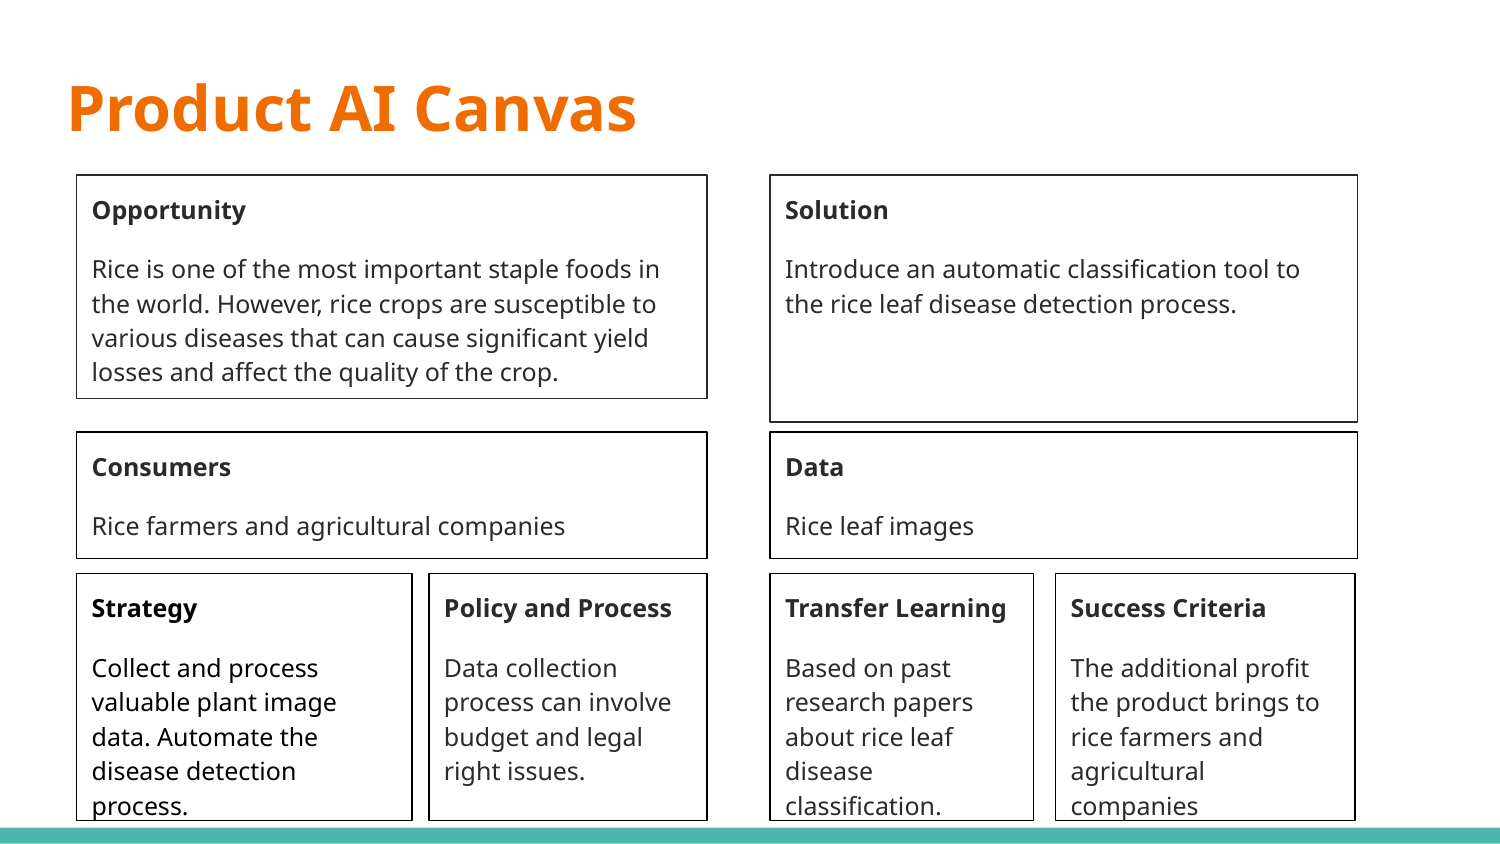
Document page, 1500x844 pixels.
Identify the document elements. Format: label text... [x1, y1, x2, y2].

list Data Rice leaf images [770, 431, 1358, 559]
list Strategy Collect and process valuable plant image data. Automate the disease detection process. [76, 573, 412, 821]
list Success Criteria The additional profit the product brings to rice farmers and agricultural companies [1055, 573, 1355, 821]
list Consumers Rice farmers and agricultural companies [76, 431, 707, 559]
list Transfer Learning Based on past research papers about rice leaf disease classification. [770, 573, 1034, 821]
list Opportunity Rice is one of the most important staple foods in the world. However, rice crops are susceptible to various diseases that can cause significant yield losses and affect the quality of the crop. [76, 174, 707, 399]
list Solution Introduce an automatic classification tool to the rice leaf disease detection process. [770, 174, 1358, 422]
title Product AI Canvas [51, 48, 1449, 165]
list Policy and Process Data collection process can involve budget and legal right issues. [428, 573, 707, 821]
